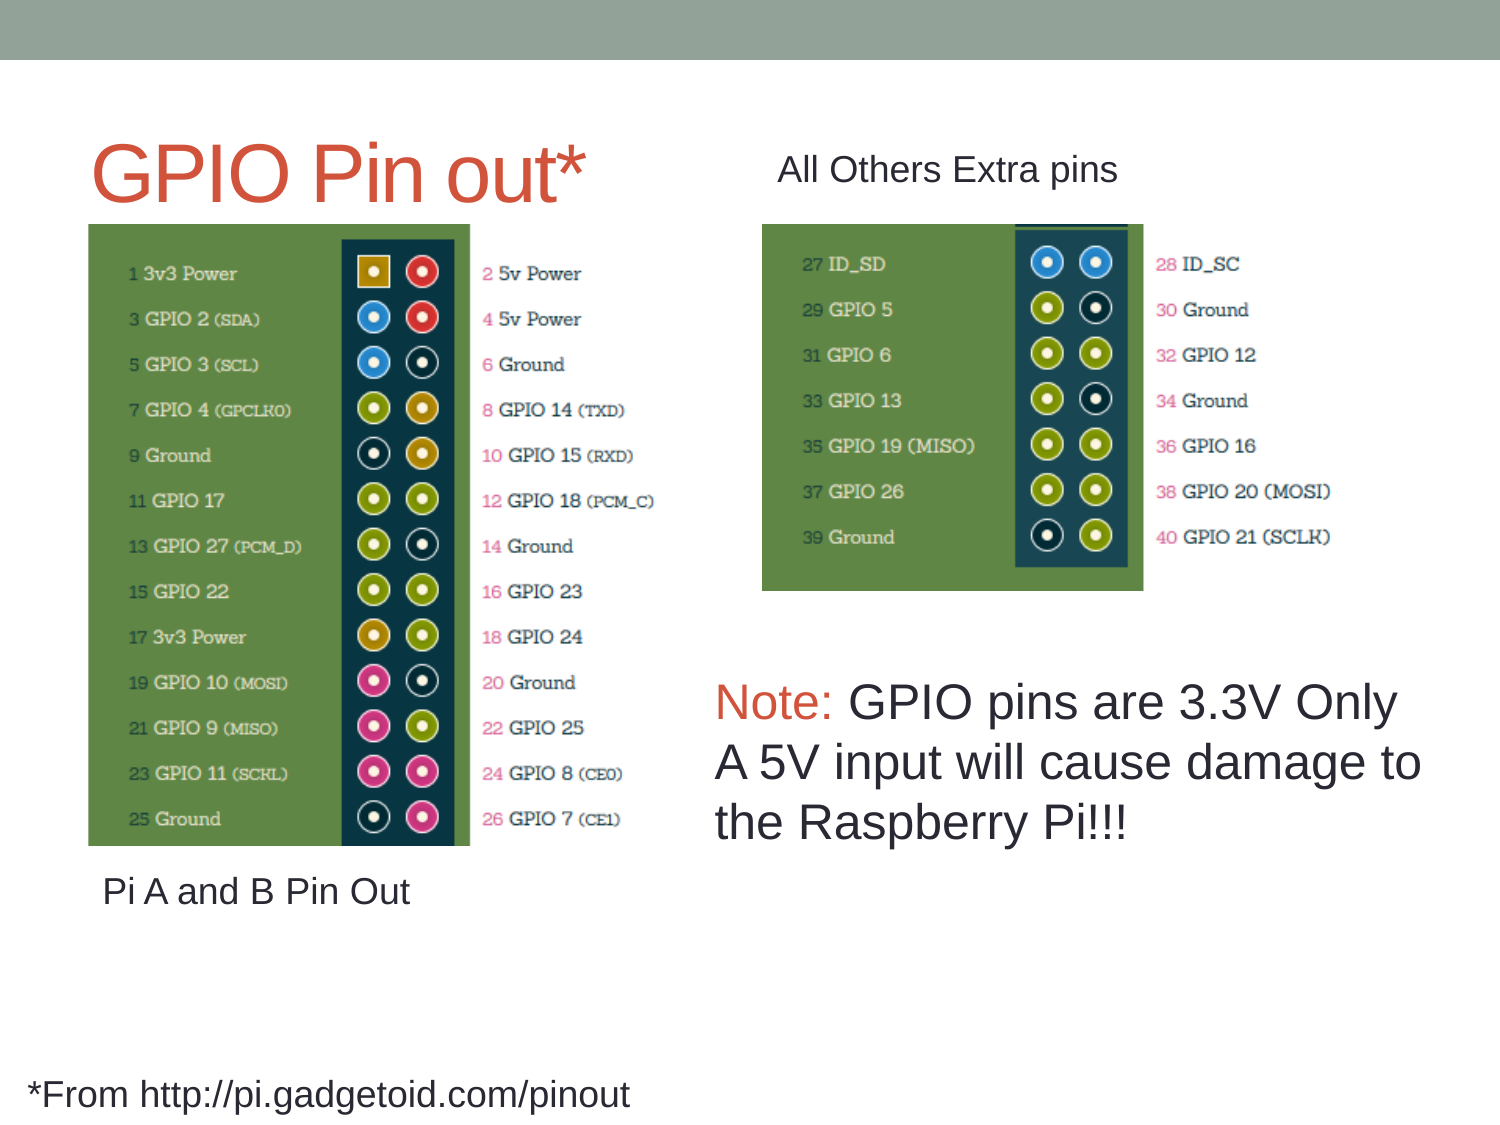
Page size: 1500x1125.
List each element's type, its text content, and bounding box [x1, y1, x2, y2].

text_box Note: GPIO pins are 3.3V Only A 5V input will cause damage to the Raspberry Pi!!! [699, 662, 1463, 858]
picture [762, 224, 1345, 591]
text_box Pi A and B Pin Out [87, 859, 475, 920]
title GPIO Pin out* [75, 87, 1425, 250]
text_box *From http://pi.gadgetoid.com/pinout [12, 1062, 1463, 1123]
text_box All Others Extra pins [762, 137, 1150, 198]
picture [87, 224, 670, 846]
